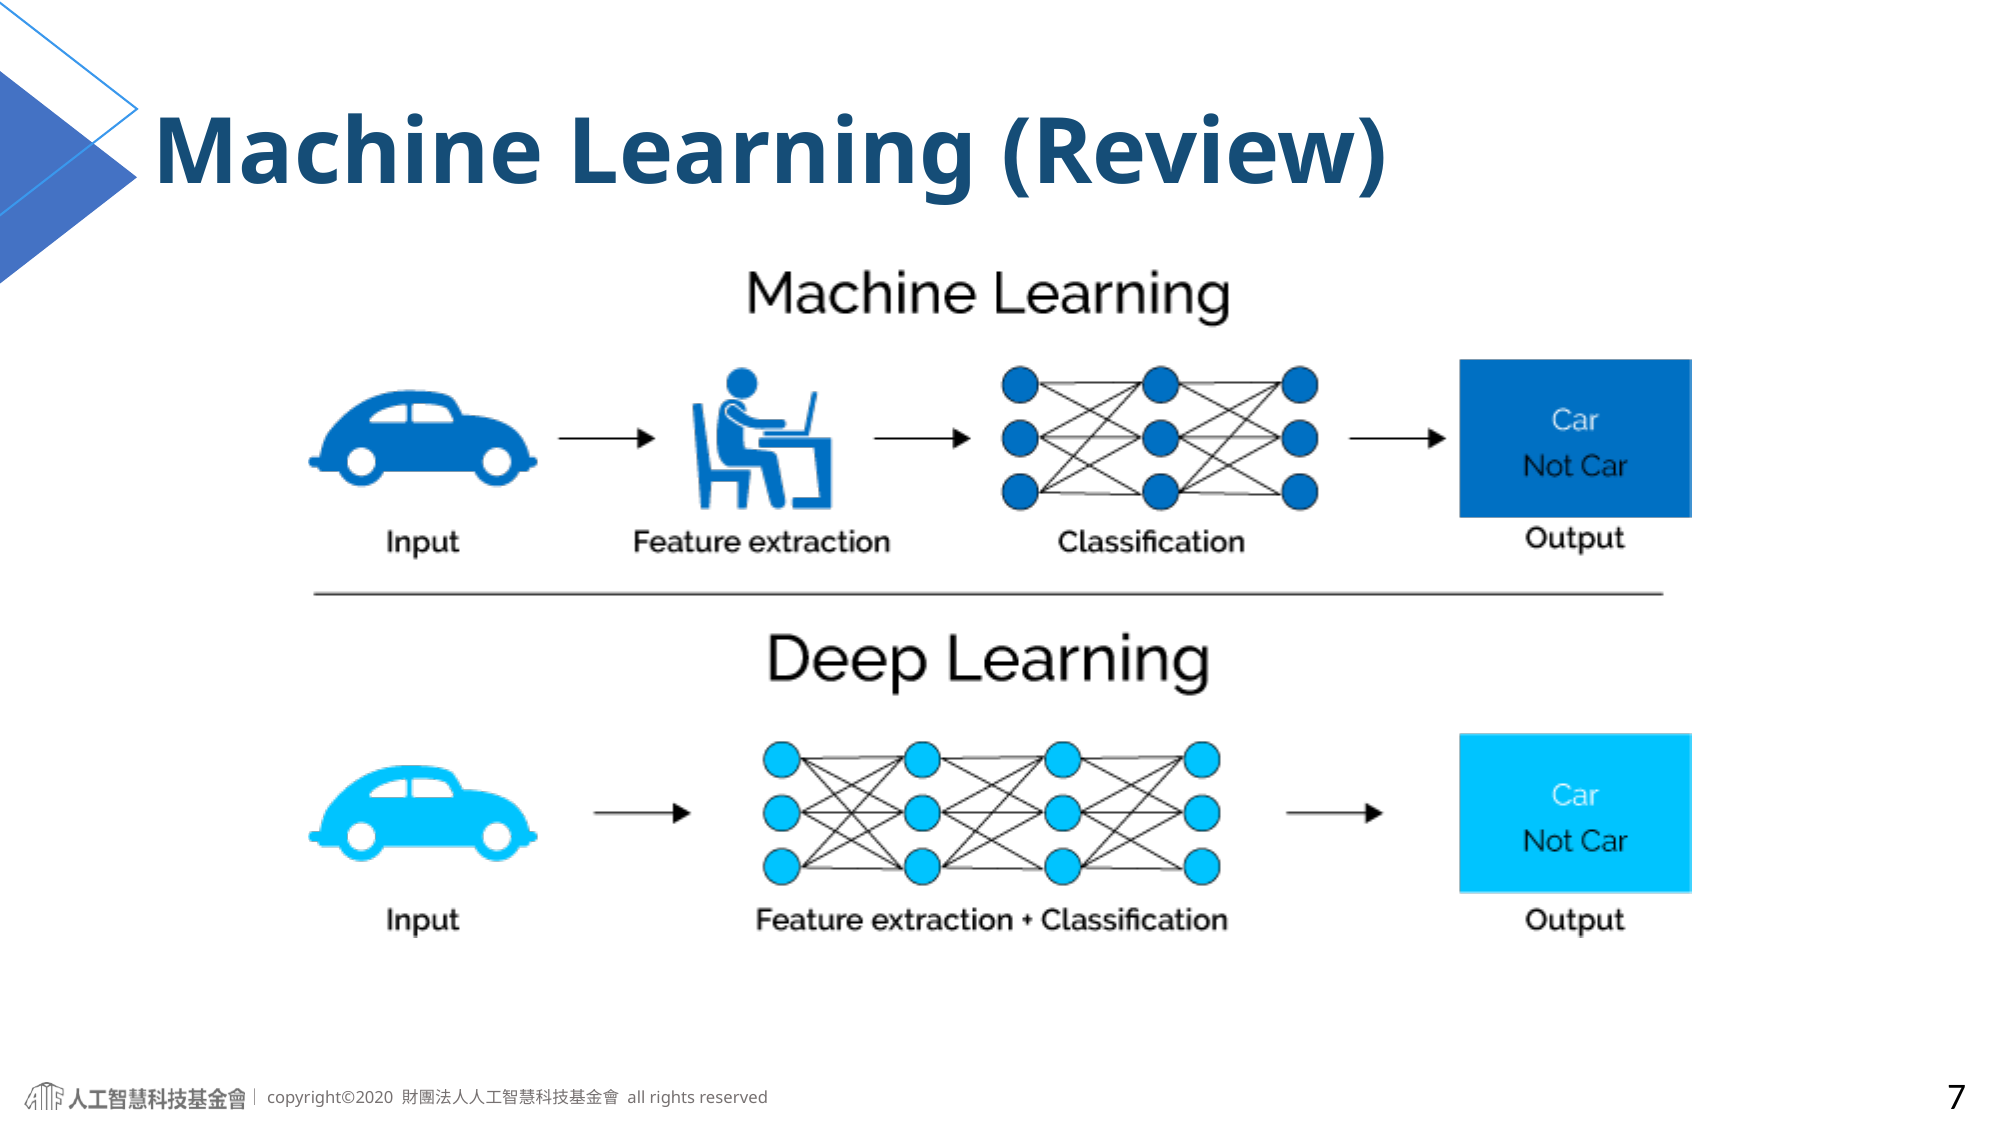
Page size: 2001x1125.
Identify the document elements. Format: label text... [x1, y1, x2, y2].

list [308, 262, 1692, 938]
title Machine Learning (Review) [137, 45, 1863, 263]
text_box 7 [1932, 1064, 1981, 1125]
